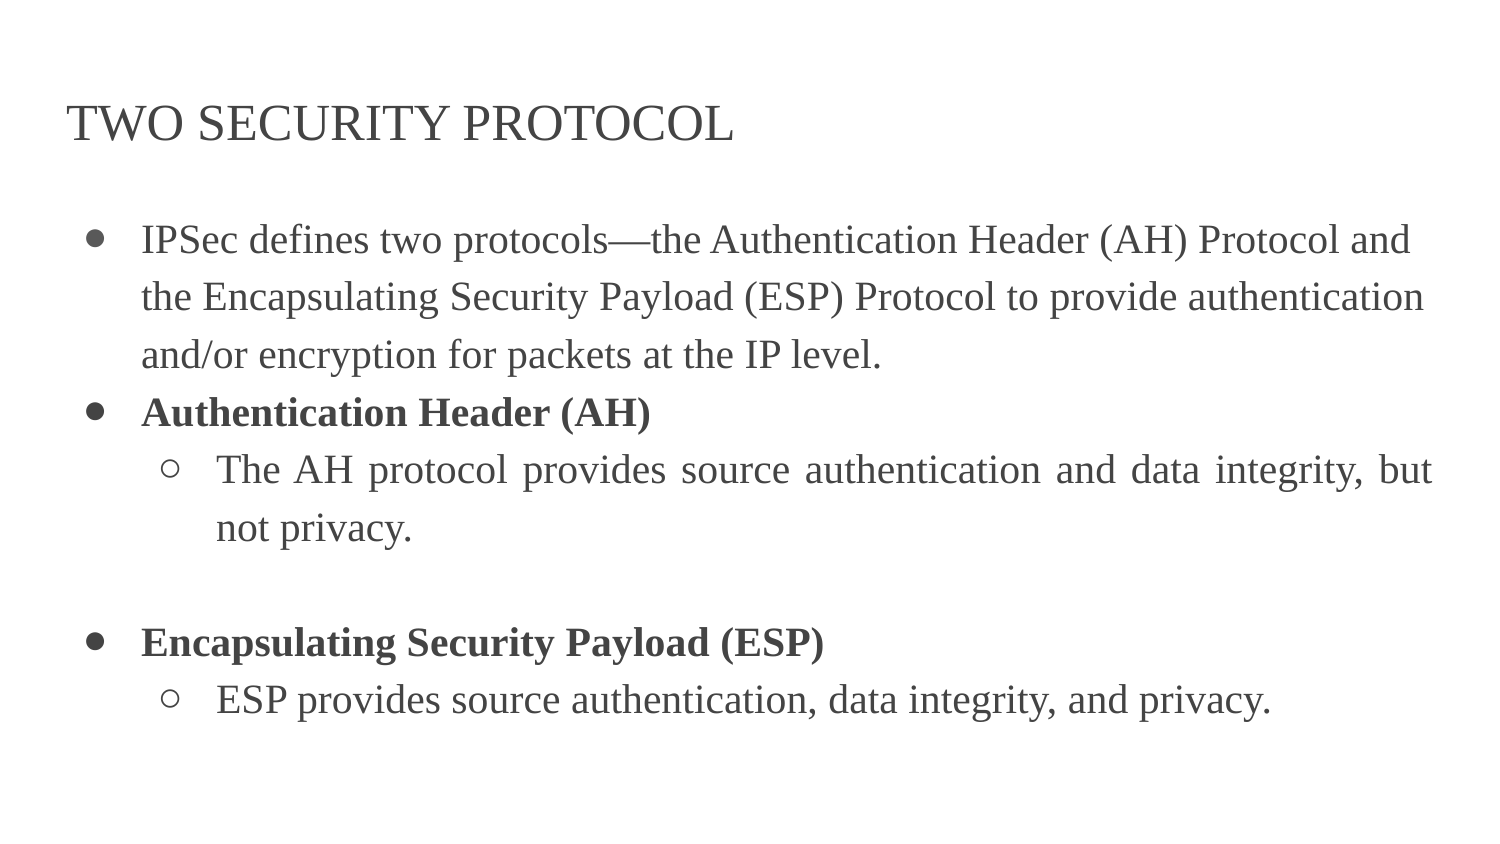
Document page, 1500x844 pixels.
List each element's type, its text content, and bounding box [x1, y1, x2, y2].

title TWO SECURITY PROTOCOL [51, 72, 1449, 167]
list IPSec defines two protocols—the Authentication Header (AH) Protocol and the Encapsulating Security Payload (ESP) Protocol to provide authentication and/or encryption for packets at the IP level. Authentication Header (AH) The AH protocol provides source authentication and data integrity, but not privacy. Encapsulating Security Payload (ESP) ESP provides source authentication, data integrity, and privacy. [51, 189, 1449, 750]
